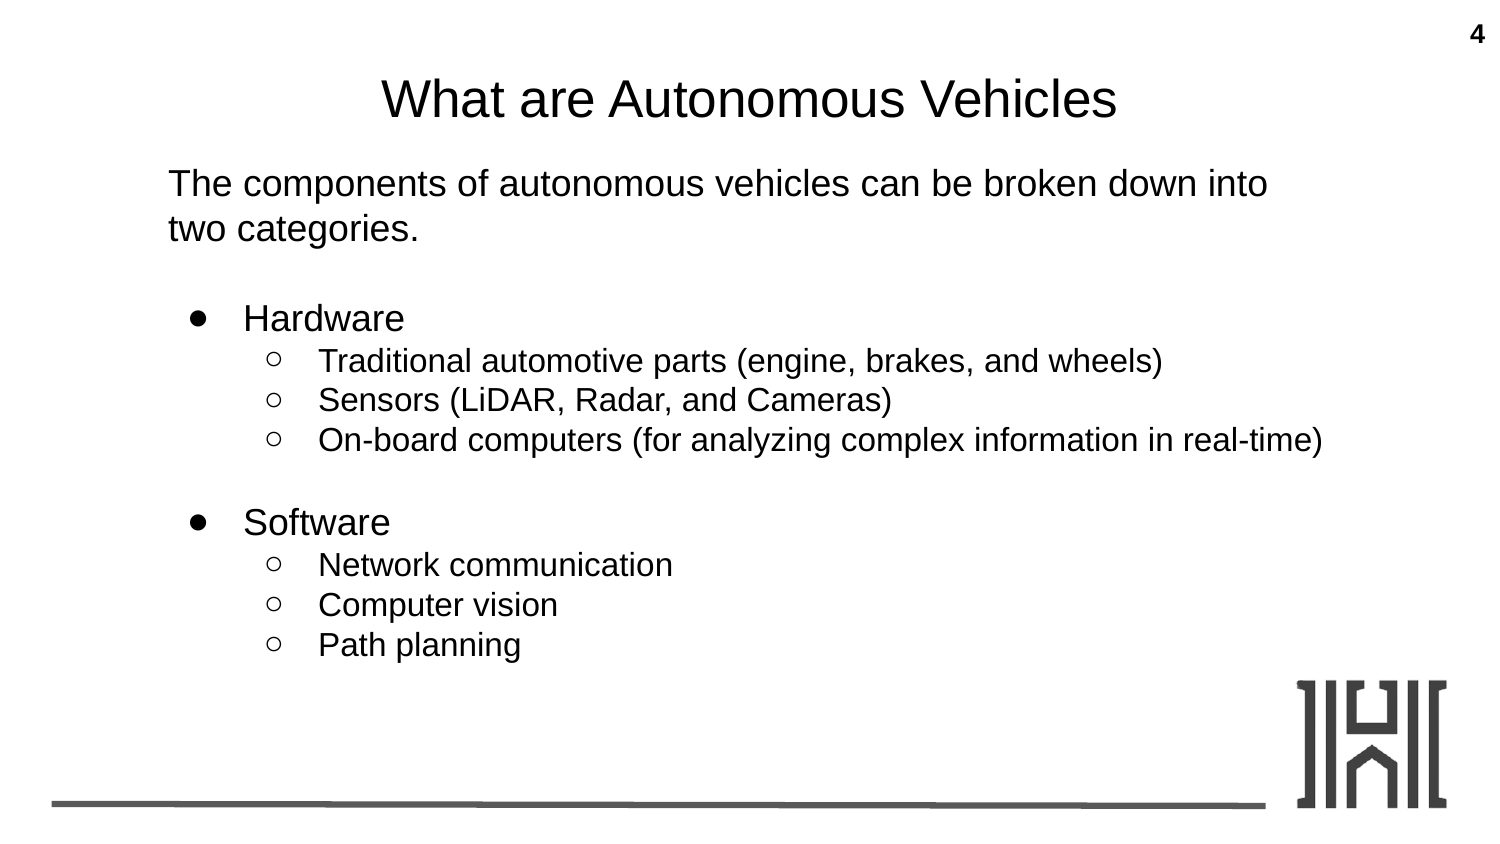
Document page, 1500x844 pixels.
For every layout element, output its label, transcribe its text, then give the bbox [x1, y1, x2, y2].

slide_number 4 [1410, 0, 1500, 65]
picture [1285, 658, 1459, 832]
text_box The components of autonomous vehicles can be broken down into two categories. Hardware Traditional automotive parts (engine, brakes, and wheels) Sensors (LiDAR, Radar, and Cameras) On-board computers (for analyzing complex information in real-time) Software Network communication Computer vision Path planning [153, 144, 1347, 688]
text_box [51, 803, 1266, 807]
title What are Autonomous Vehicles [51, 49, 1449, 144]
